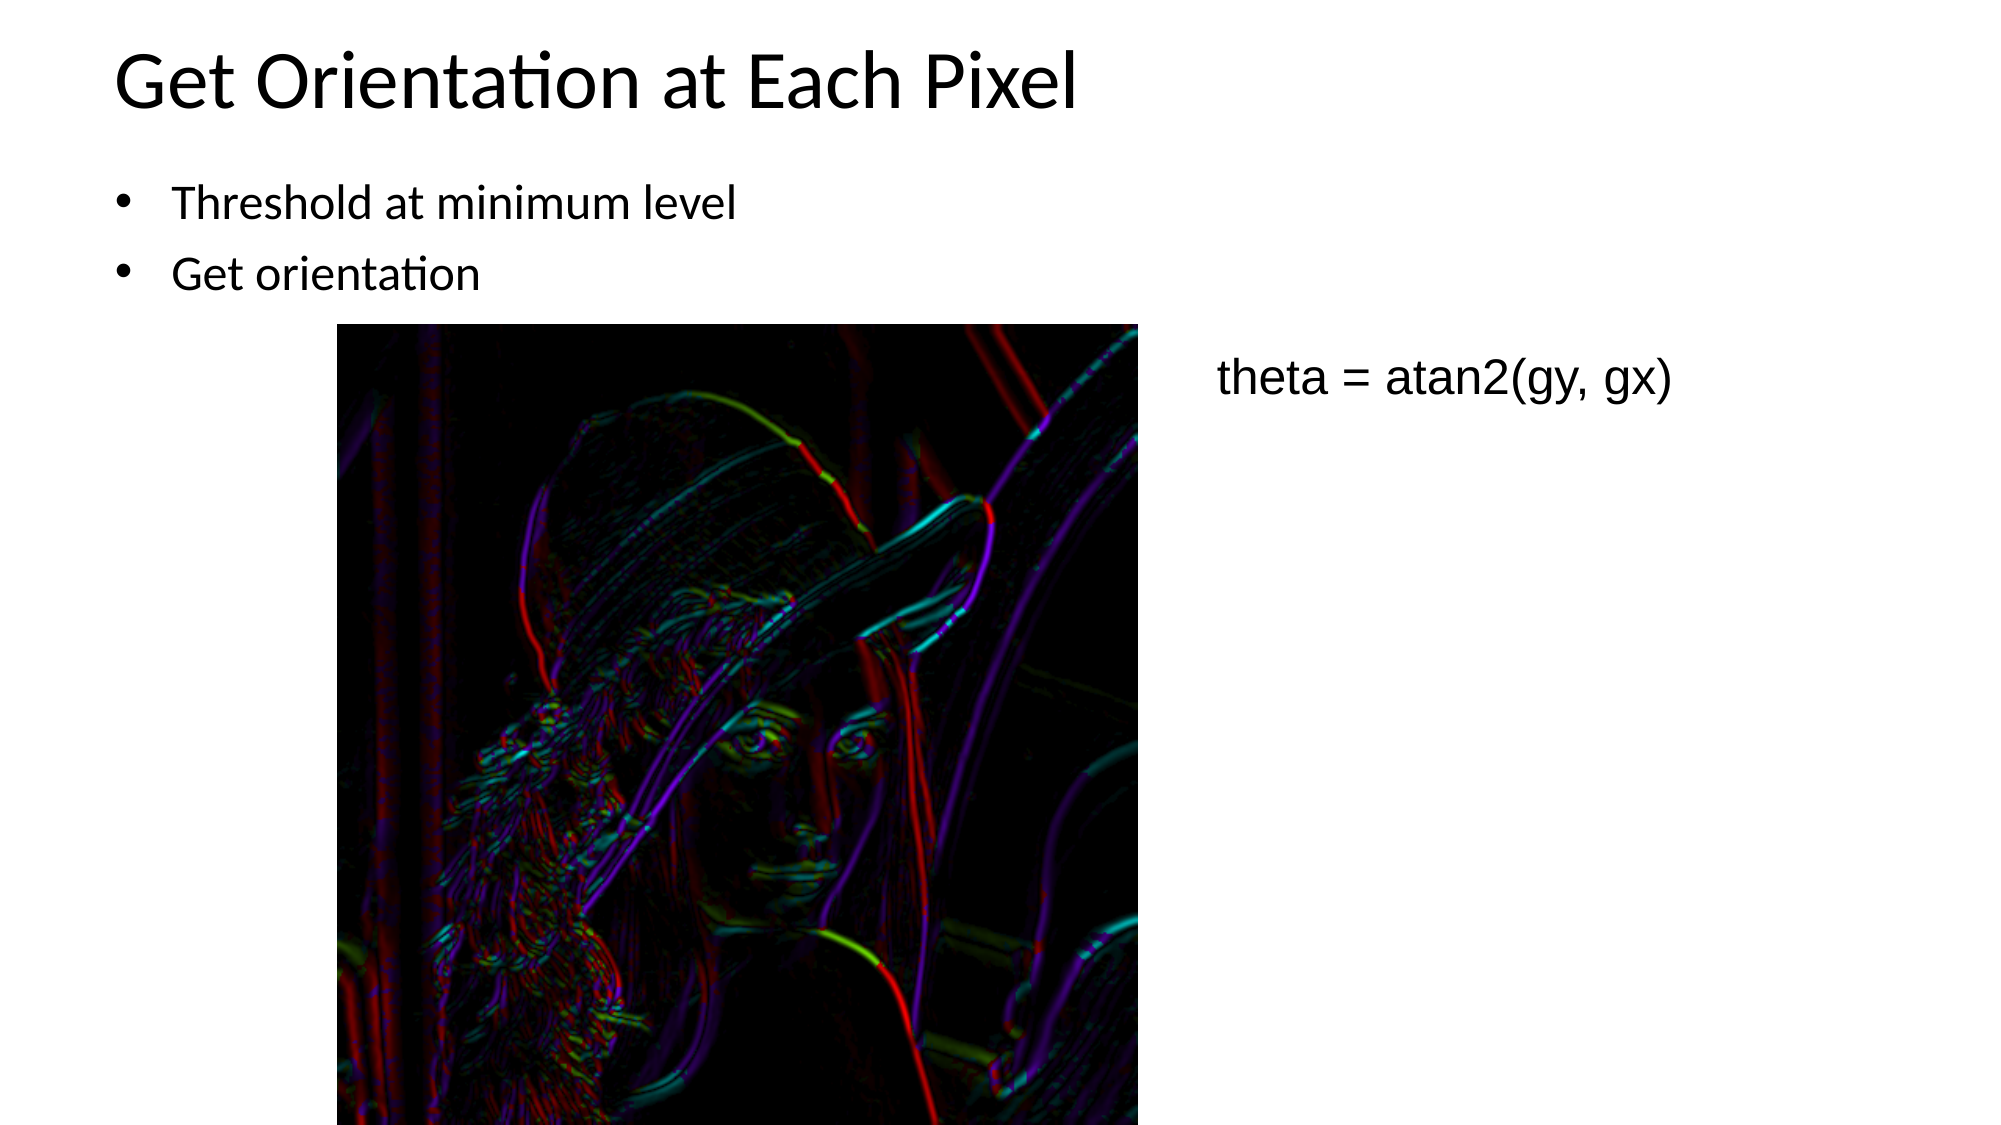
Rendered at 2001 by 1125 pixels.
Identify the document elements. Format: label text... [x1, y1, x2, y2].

title Get Orientation at Each Pixel [99, 0, 1900, 150]
list Threshold at minimum level Get orientation [99, 162, 1900, 1005]
picture [337, 324, 1138, 1125]
text_box theta = atan2(gy, gx) [1202, 337, 1689, 413]
